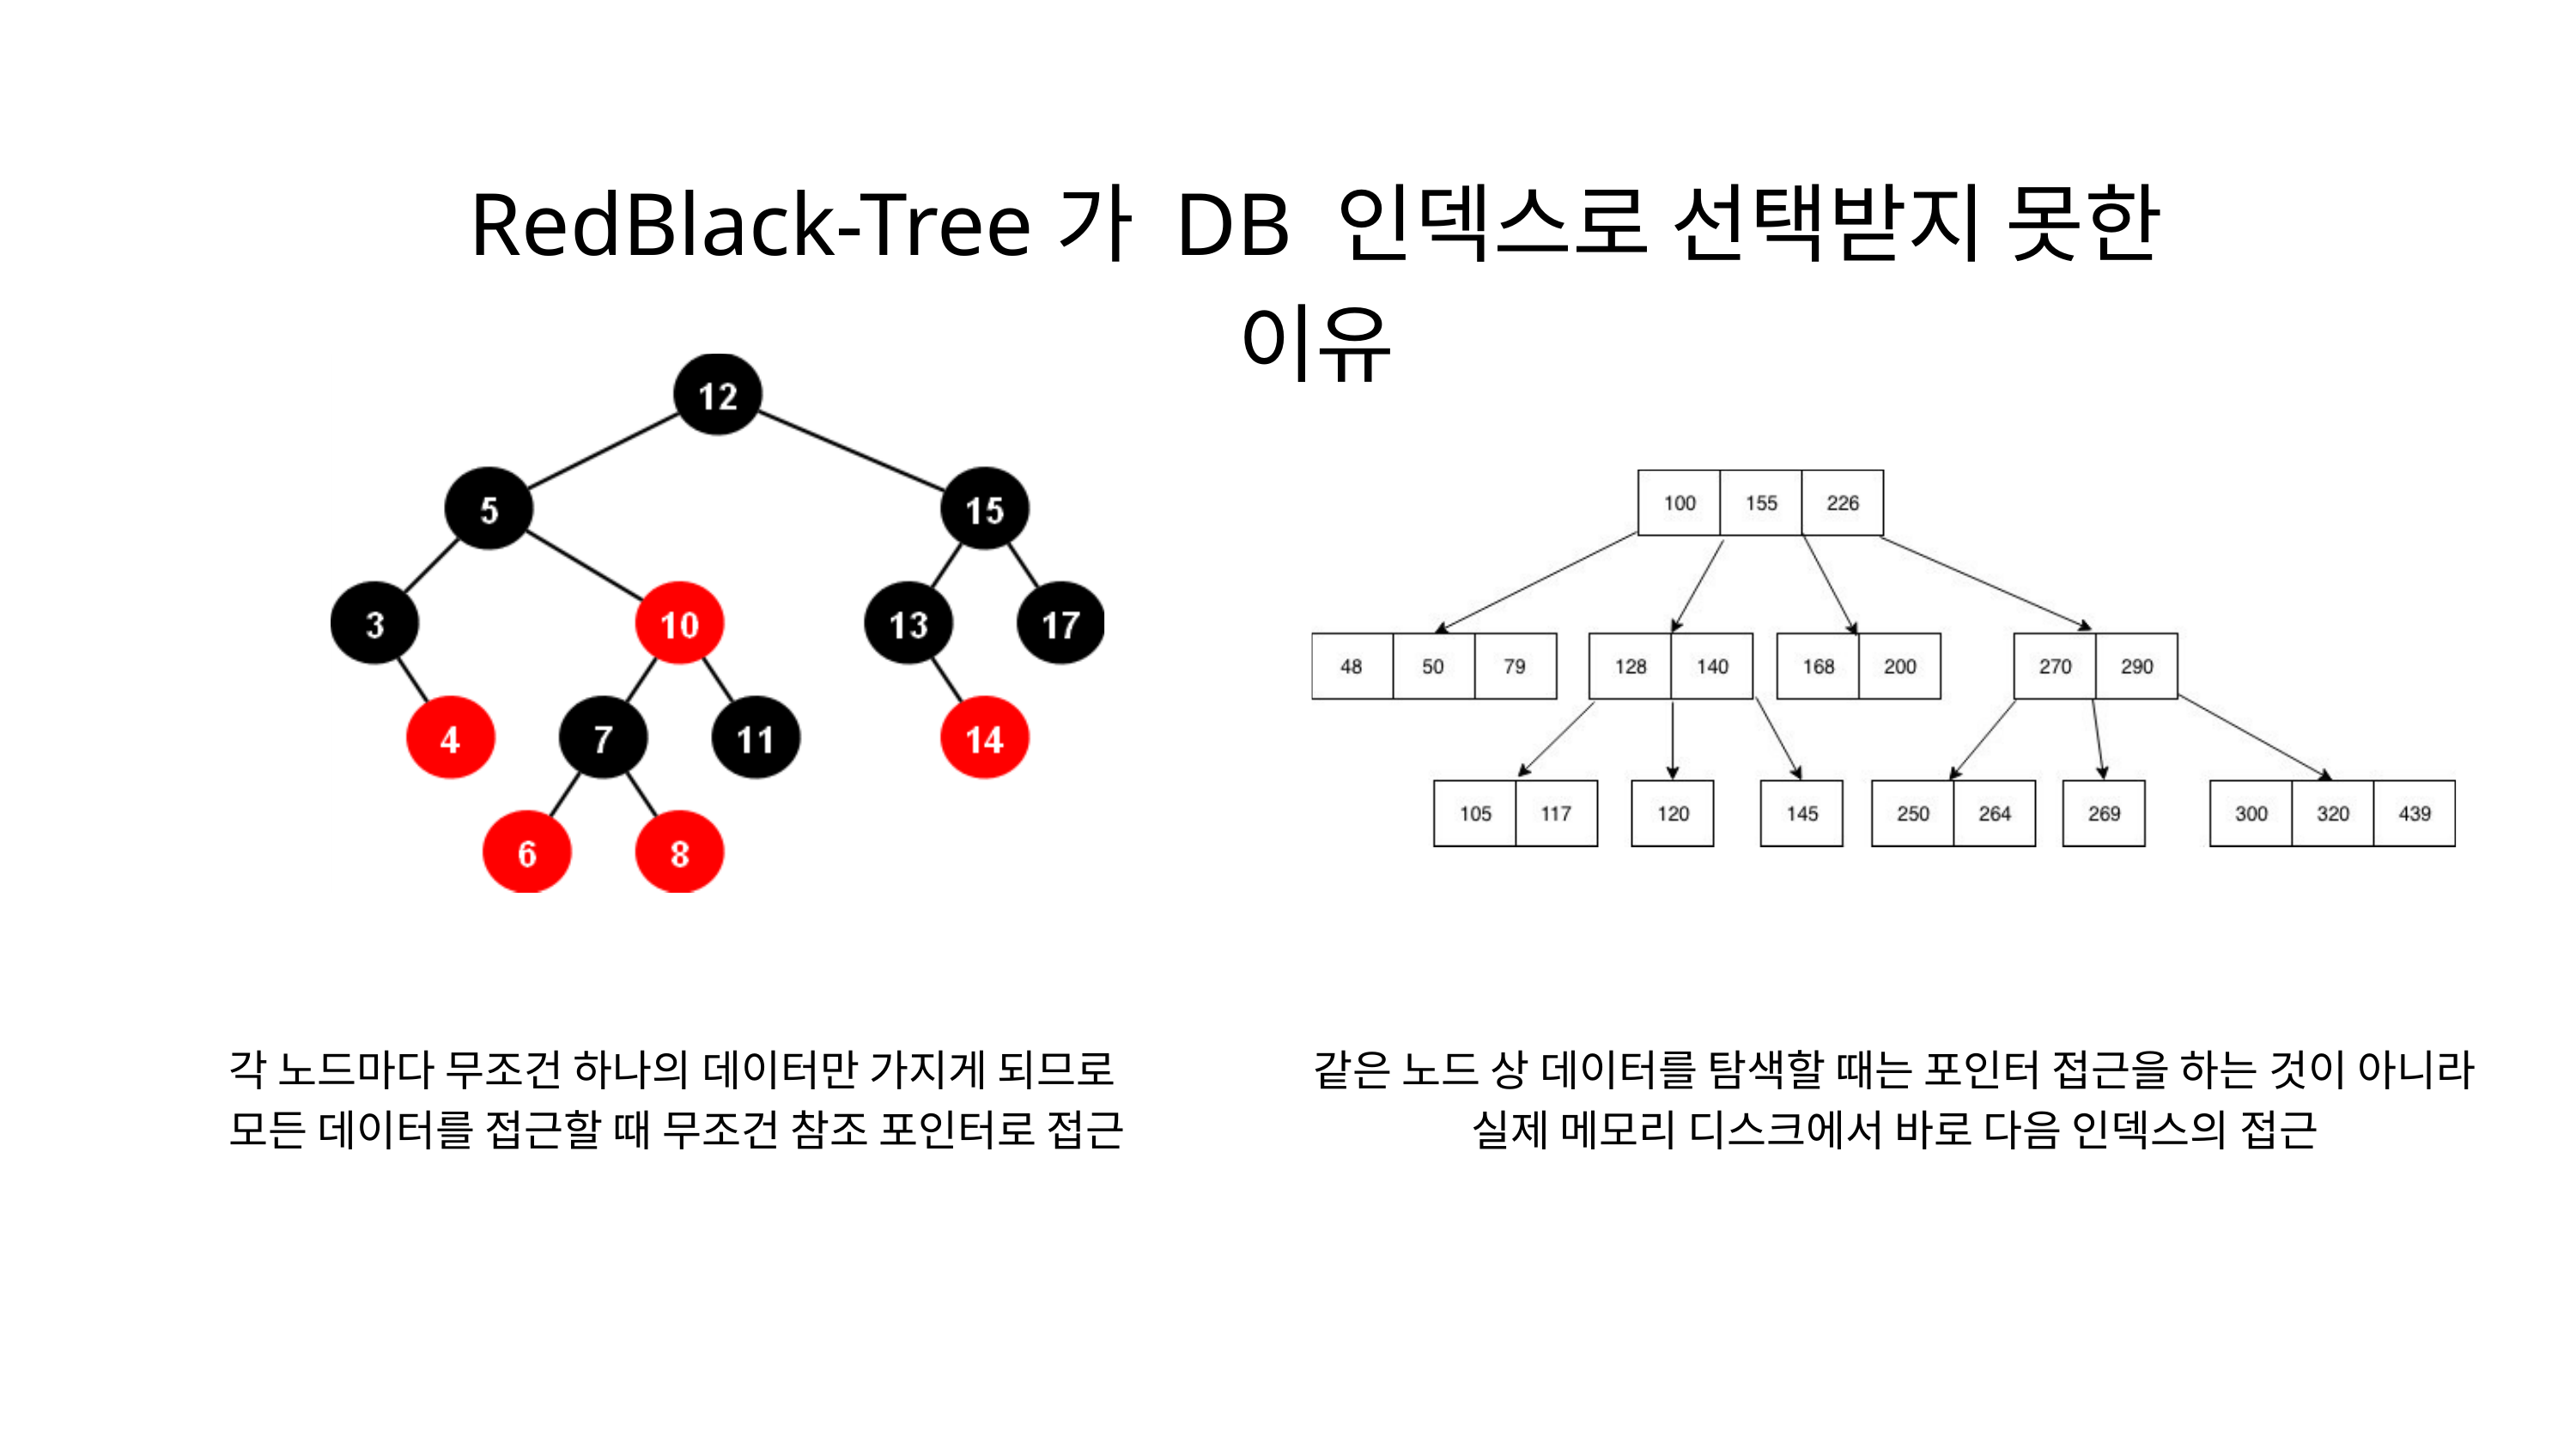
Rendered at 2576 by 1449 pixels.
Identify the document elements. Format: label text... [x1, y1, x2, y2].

text_box RedBlack-Tree가 DB 인덱스로 선택받지 못한 이유 [393, 152, 2239, 393]
text_box [1311, 470, 2457, 847]
text_box [331, 354, 1105, 893]
text_box 각 노드마다 무조건 하나의 데이터만 가지게 되므로 모든 데이터를 접근할 때 무조건 참조 포인터로 접근 [182, 1034, 1173, 1155]
text_box 같은 노드 상 데이터를 탐색할 때는 포인터 접근을 하는 것이 아니라 실제 메모리 디스크에서 바로 다음 인덱스의 접근 [1255, 1034, 2544, 1155]
